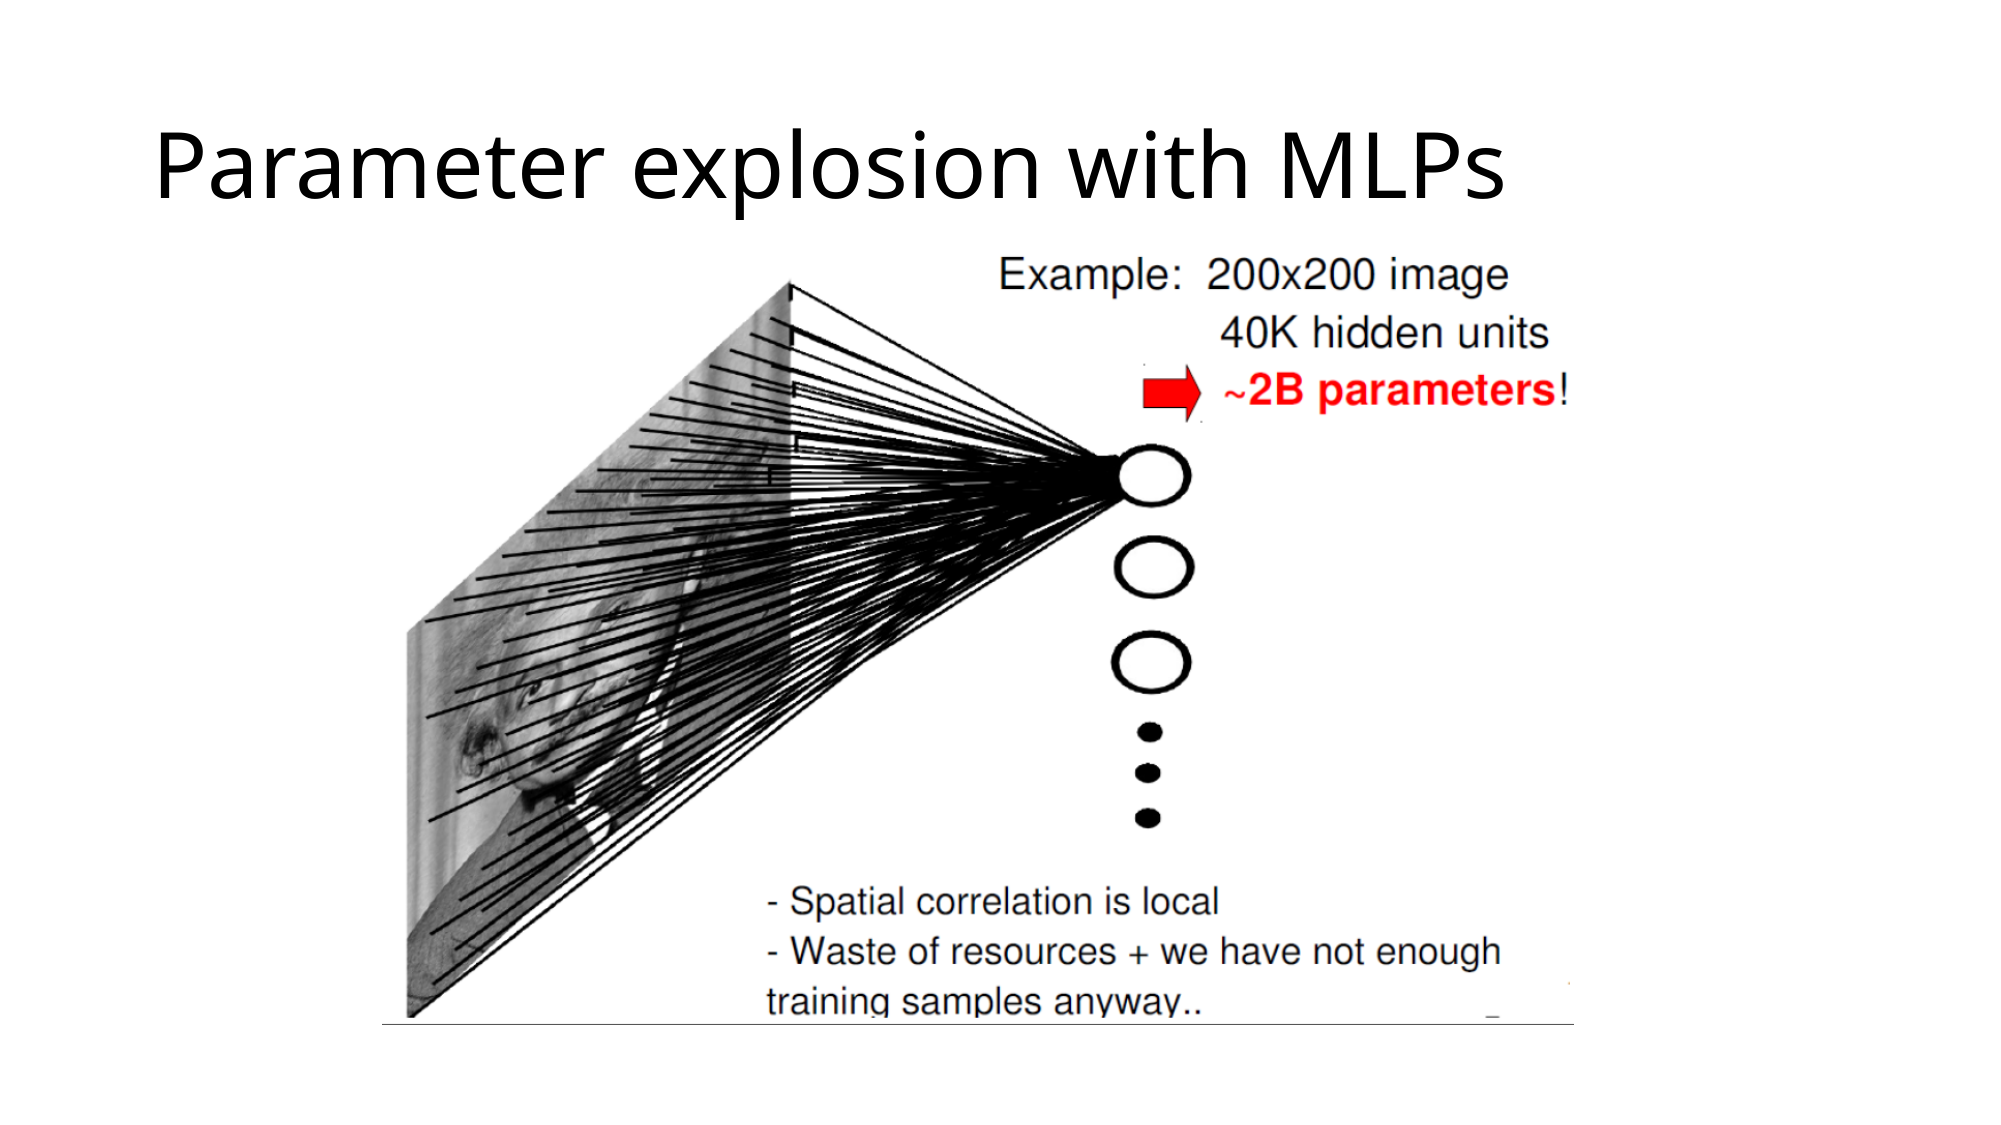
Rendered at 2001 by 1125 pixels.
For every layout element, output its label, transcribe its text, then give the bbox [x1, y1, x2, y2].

title Parameter explosion with MLPs [137, 59, 1863, 278]
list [382, 228, 1575, 1025]
